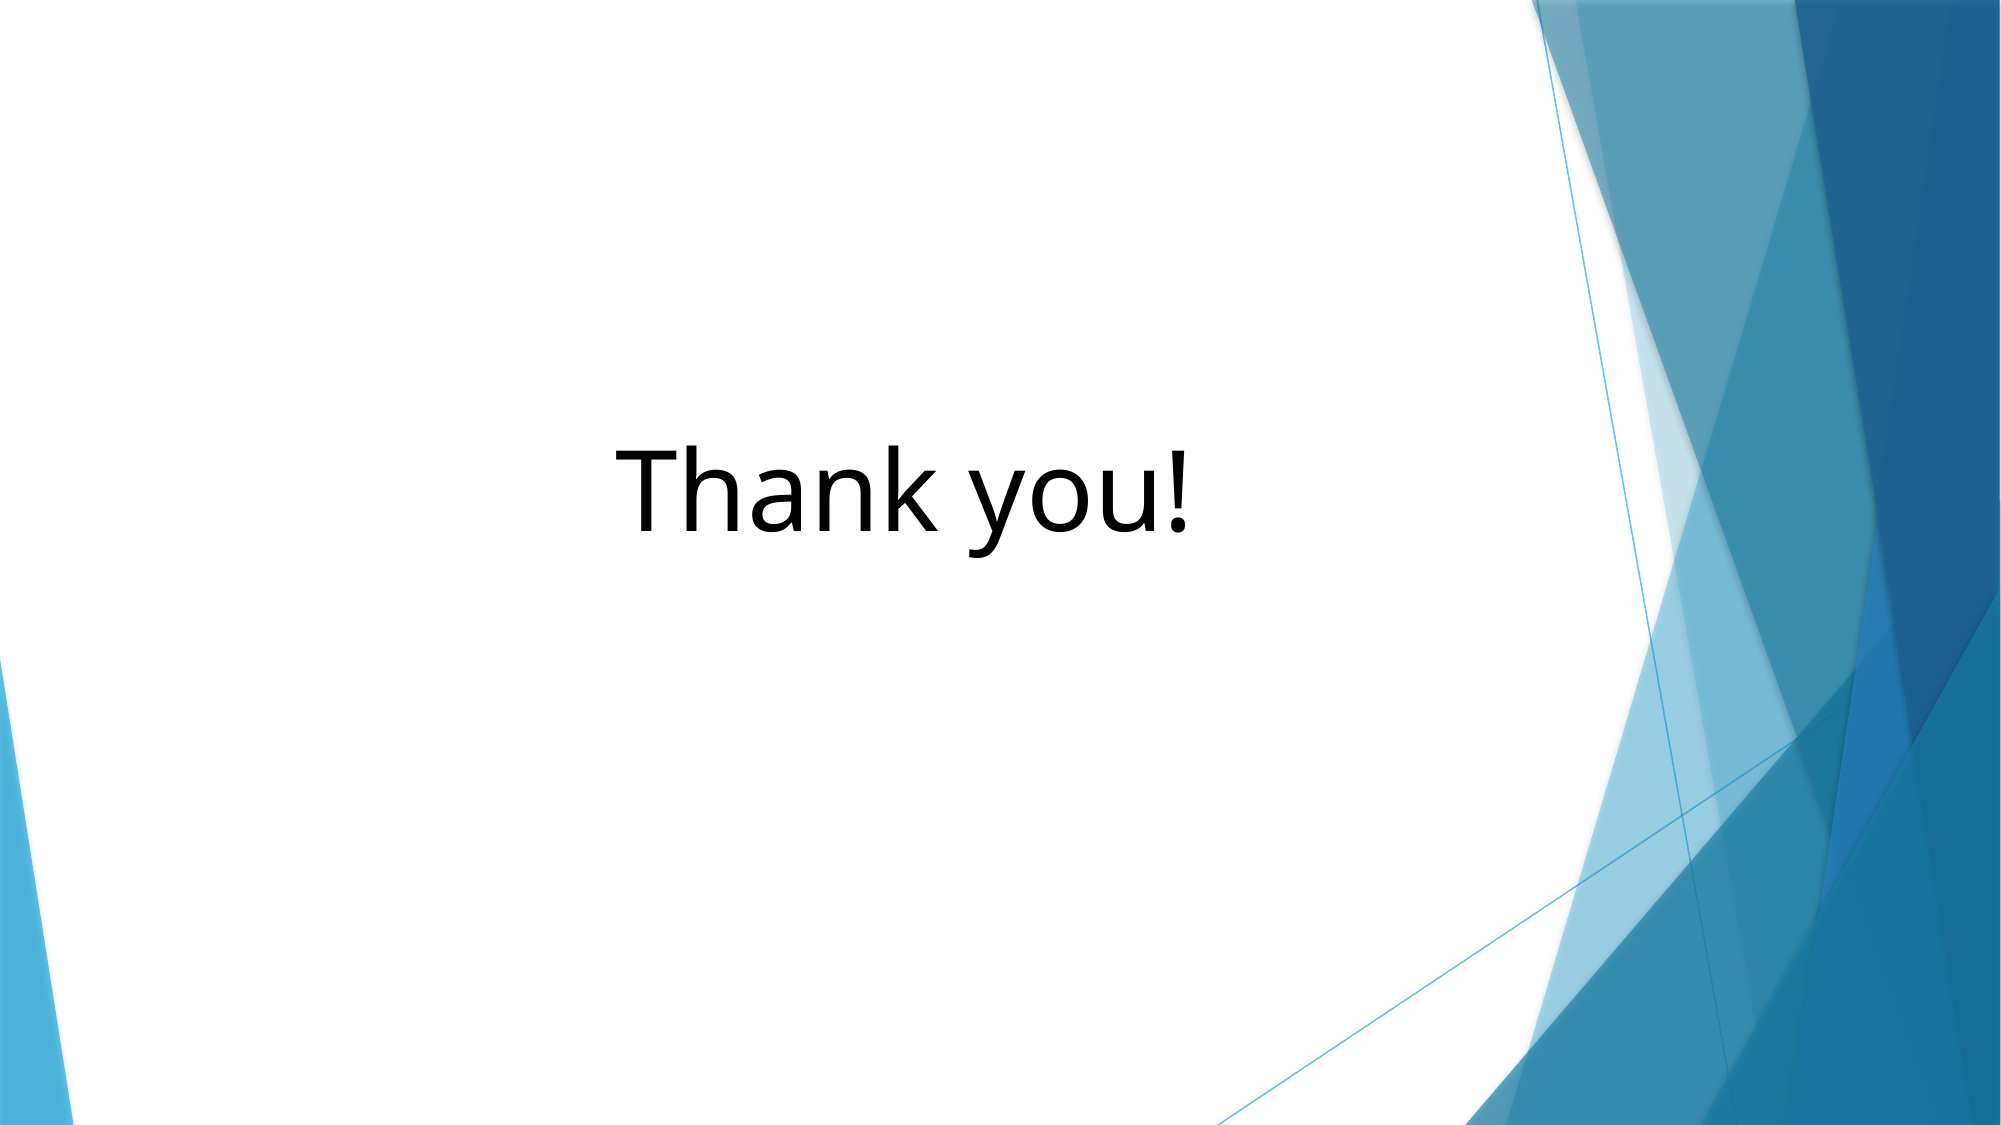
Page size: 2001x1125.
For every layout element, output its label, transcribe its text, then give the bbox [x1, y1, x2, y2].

text_box Thank you! [145, 410, 1664, 561]
